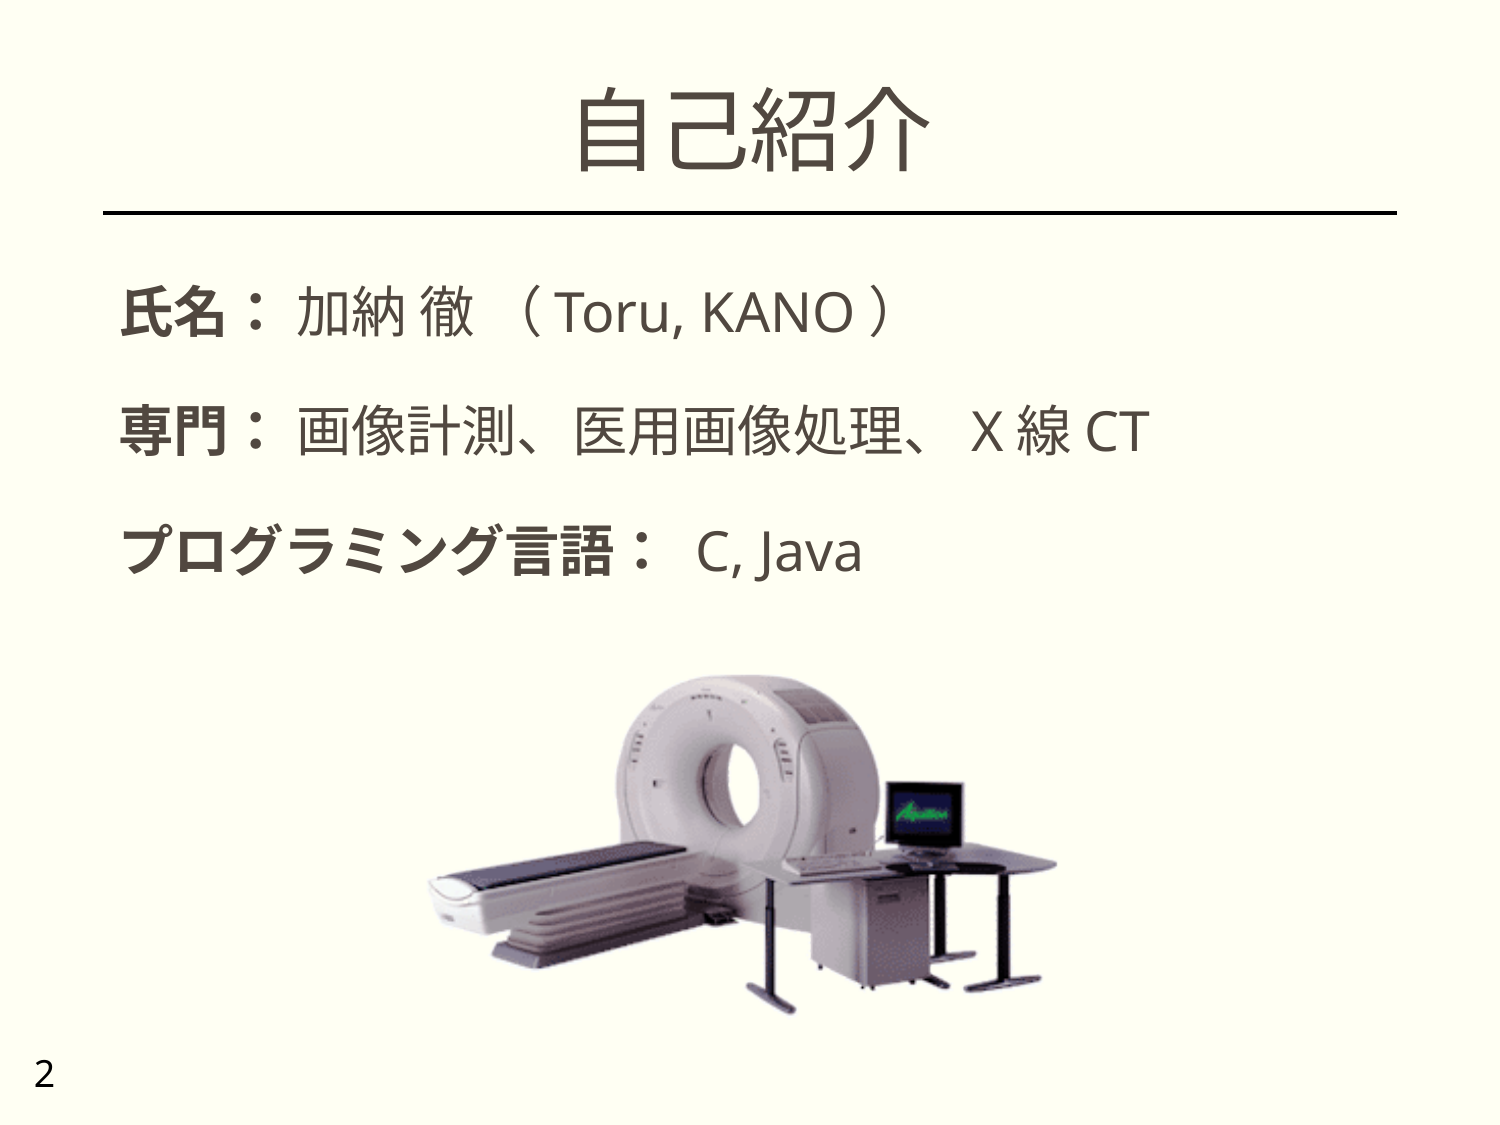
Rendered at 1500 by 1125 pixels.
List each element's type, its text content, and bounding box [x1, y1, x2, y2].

picture [356, 673, 1066, 1028]
list 氏名： 加納 徹 （Toru, KANO） 専門： 画像計測、医用画像処理、X線CT プログラミング言語： C, Java [103, 236, 1397, 591]
slide_number 2 [19, 1042, 357, 1103]
title 自己紹介 [103, 71, 1397, 200]
